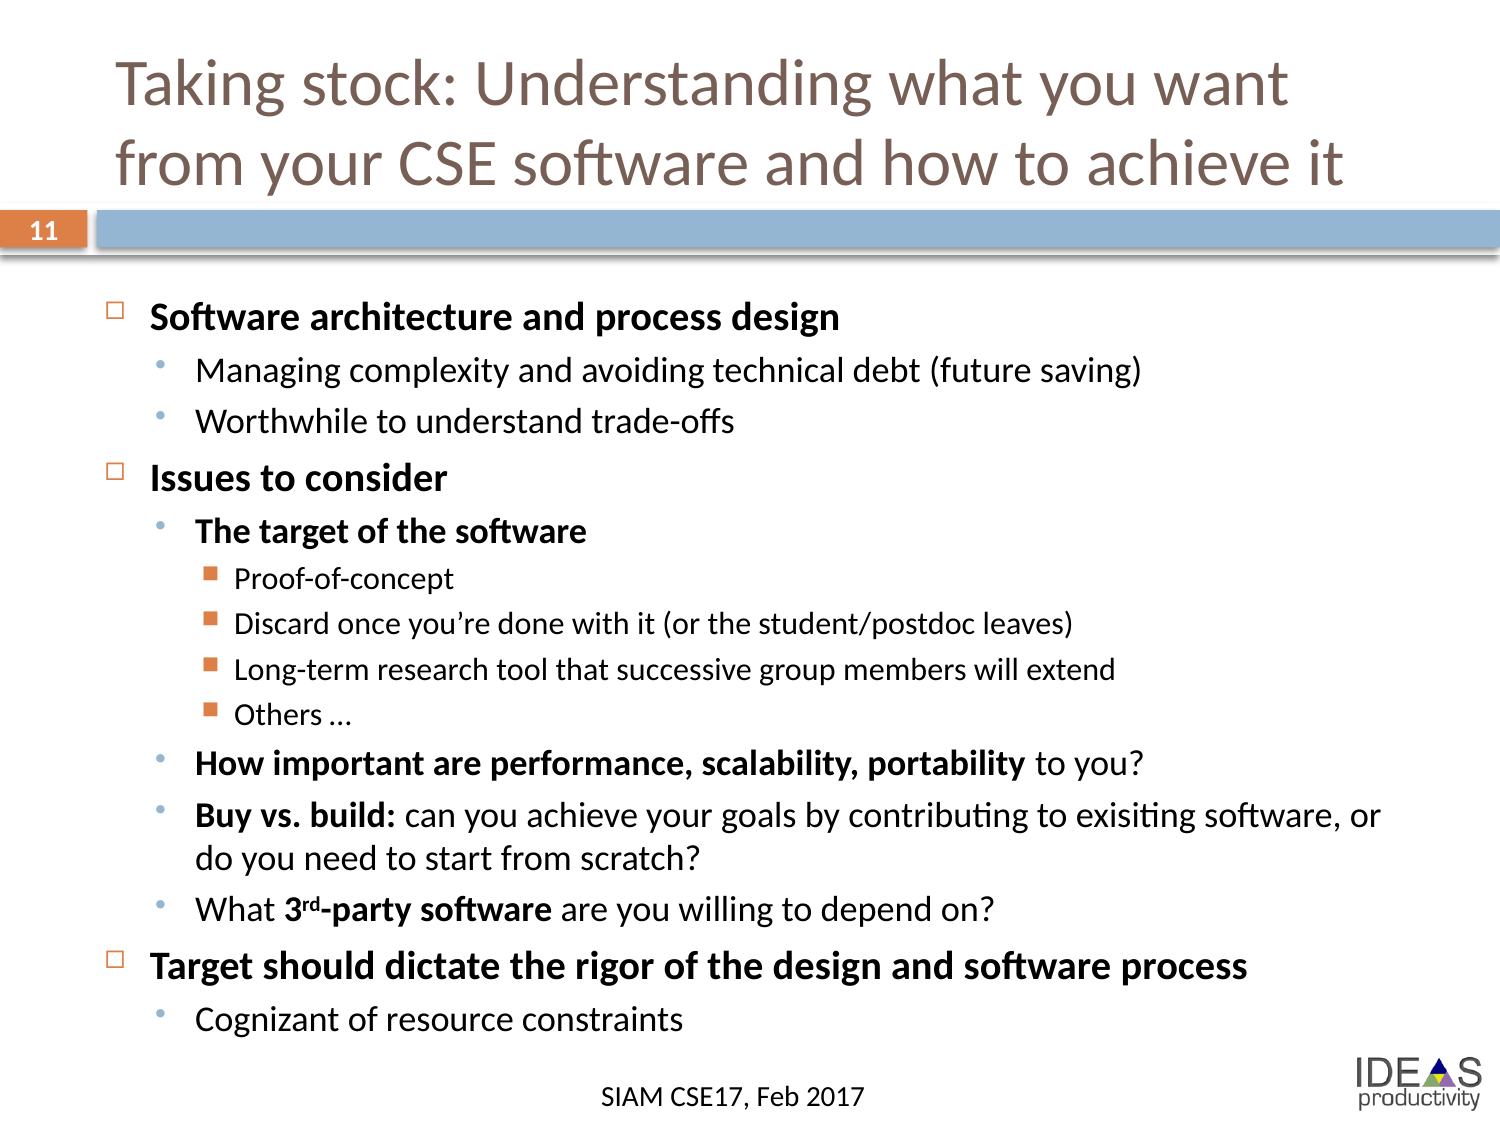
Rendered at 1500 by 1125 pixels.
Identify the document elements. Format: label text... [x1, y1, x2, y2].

footer SIAM CSE17, Feb 2017 [586, 1069, 943, 1105]
picture [1351, 1052, 1486, 1115]
title Taking stock: Understanding what you want from your CSE software and how to achieve it [100, 37, 1438, 200]
slide_number 11 [0, 208, 88, 249]
list Software architecture and process design Managing complexity and avoiding technical debt (future saving) Worthwhile to understand trade-offs Issues to consider The target of the software Proof-of-concept Discard once you’re done with it (or the student/postdoc leaves) Long-term research tool that successive group members will extend Others … How important are performance, scalability, portability to you? Buy vs. build: can you achieve your goals by contributing to exisiting software, or do you need to start from scratch? What 3rd-party software are you willing to depend on? Target should dictate the rigor of the design and software process Cognizant of resource constraints [89, 282, 1437, 1047]
